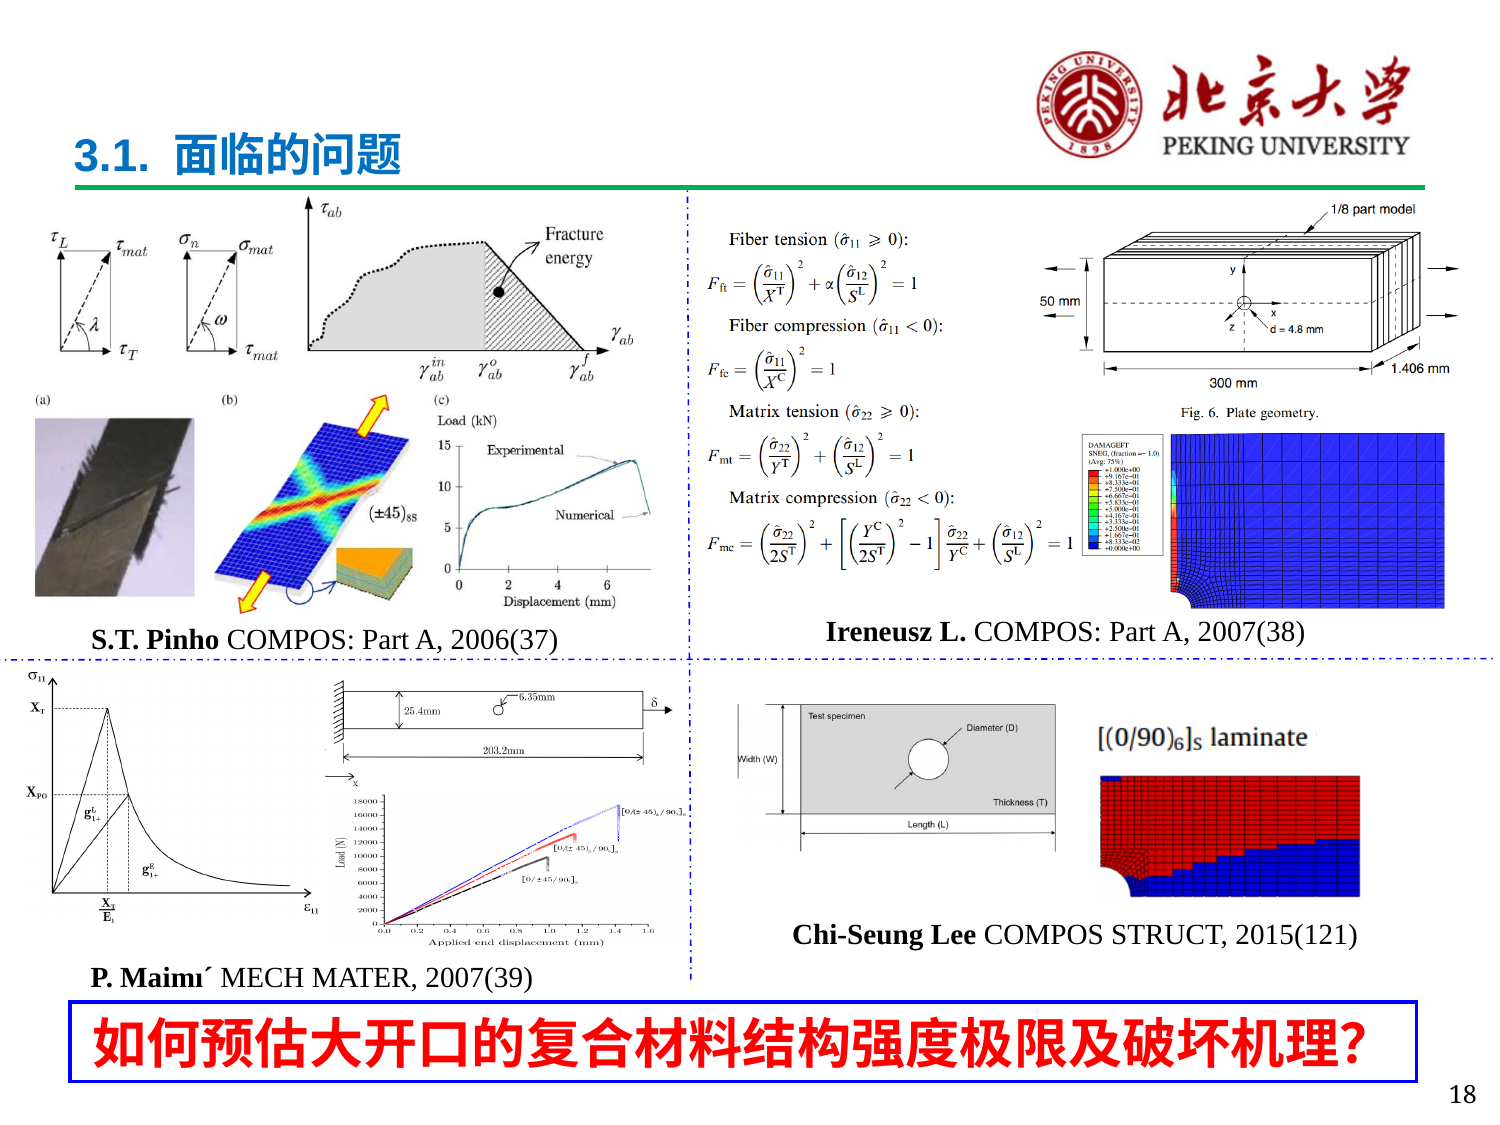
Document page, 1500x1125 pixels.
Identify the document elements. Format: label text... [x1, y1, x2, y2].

text_box P. Maimı´ MECH MATER, 2007(39) [75, 950, 549, 1001]
text_box Chi-Seung Lee COMPOS STRUCT, 2015(121) [1303, 907, 1373, 958]
picture [22, 664, 687, 946]
slide_number 18 [1141, 1044, 1493, 1120]
picture [699, 195, 1464, 613]
text_box S.T. Pinho COMPOS: Part A, 2006(37) [76, 624, 574, 657]
picture [1094, 703, 1364, 971]
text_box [687, 190, 692, 980]
text_box Chi-Seung Lee COMPOS STRUCT, 2015(121) [777, 907, 1157, 958]
picture [1022, 39, 1425, 167]
title 3.1. 面临的问题 [58, 101, 856, 194]
picture [29, 190, 653, 617]
picture [731, 695, 1077, 856]
text_box Ireneusz L. COMPOS: Part A, 2007(38) [810, 604, 1321, 655]
text_box 如何预估大开口的复合材料结构强度极限及破坏机理？ [70, 1001, 1417, 1082]
